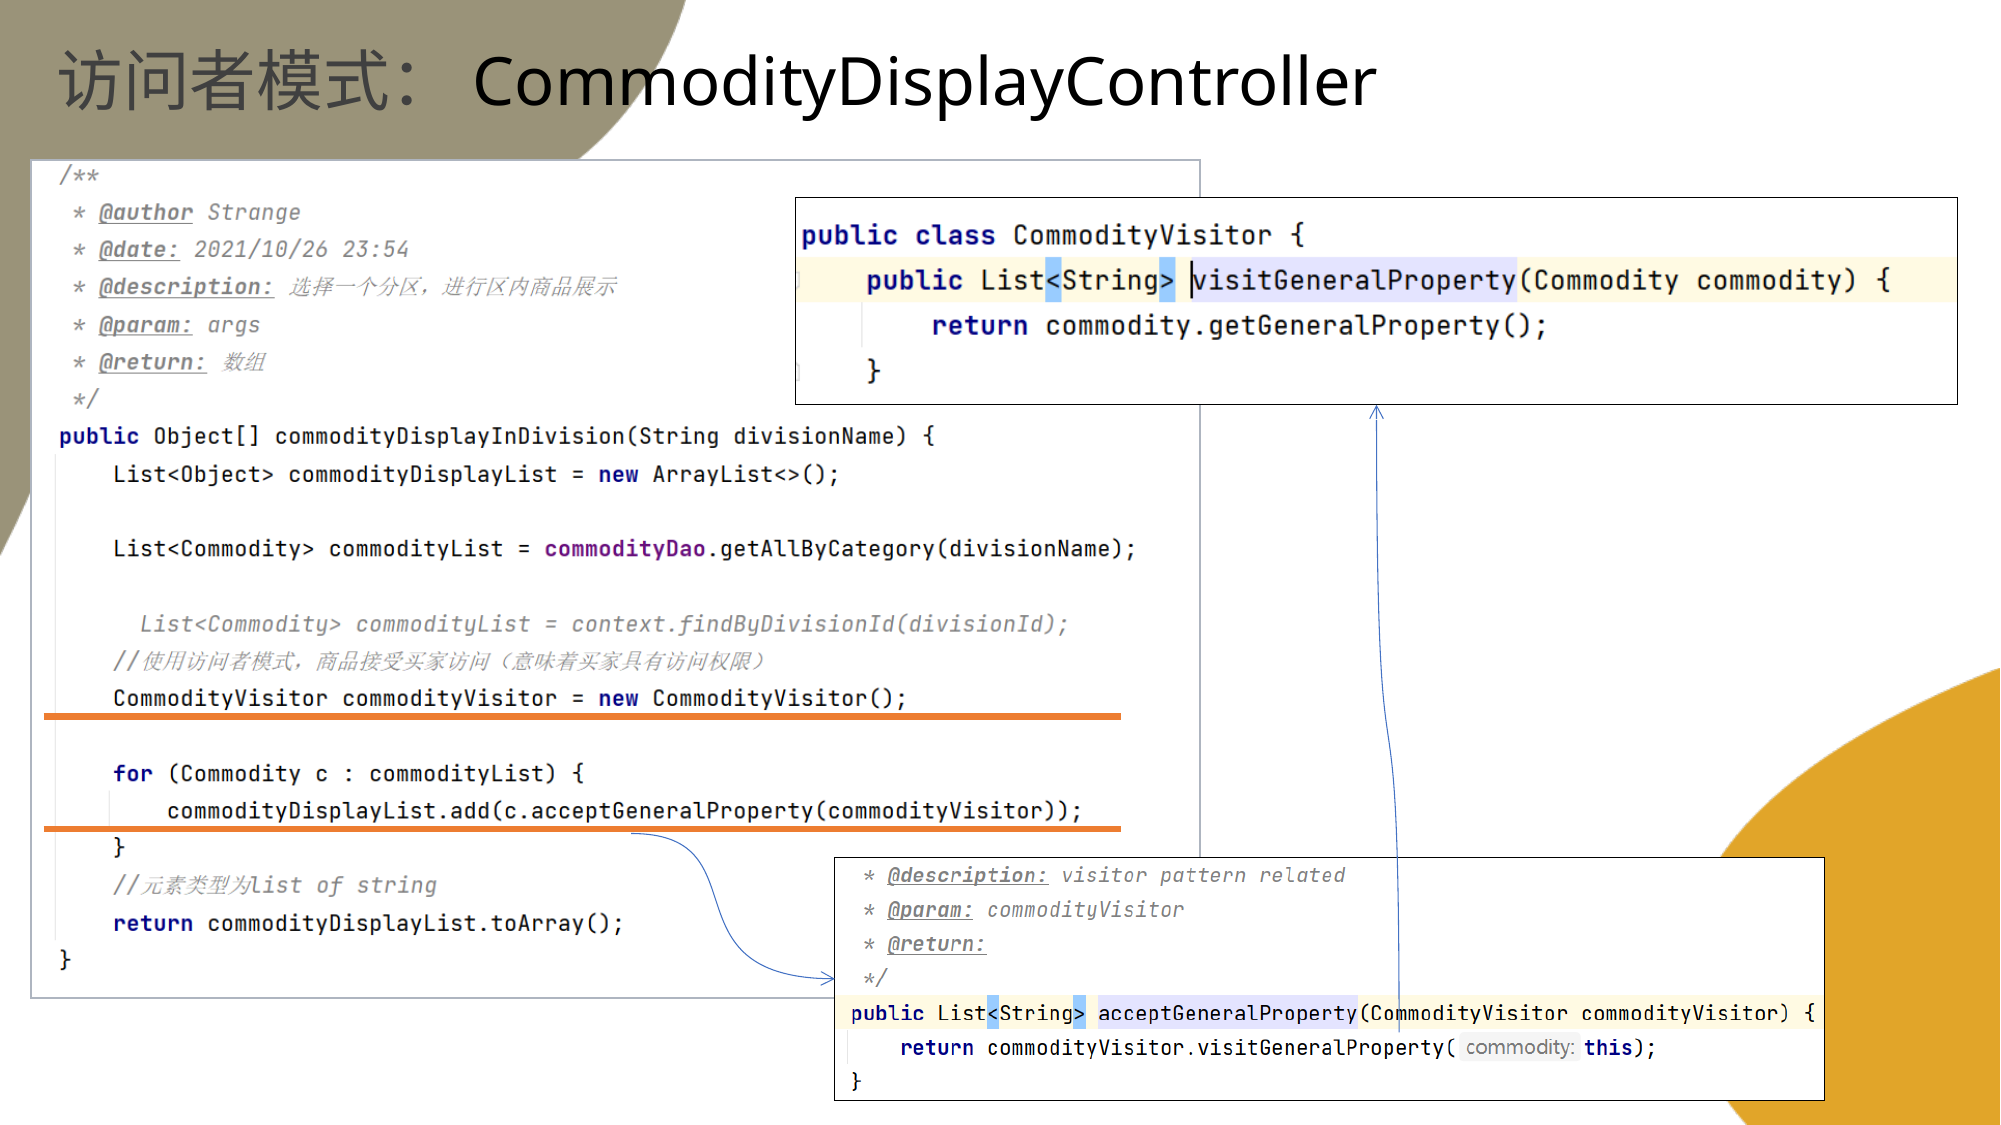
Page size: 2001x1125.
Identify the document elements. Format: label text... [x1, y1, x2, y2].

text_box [32, 160, 1199, 998]
text_box 访问者模式：CommodityDisplayController [686, 31, 1927, 197]
picture [795, 197, 1958, 405]
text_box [1073, 707, 1702, 730]
picture [0, 0, 686, 556]
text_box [631, 833, 835, 979]
picture [834, 668, 2000, 1125]
